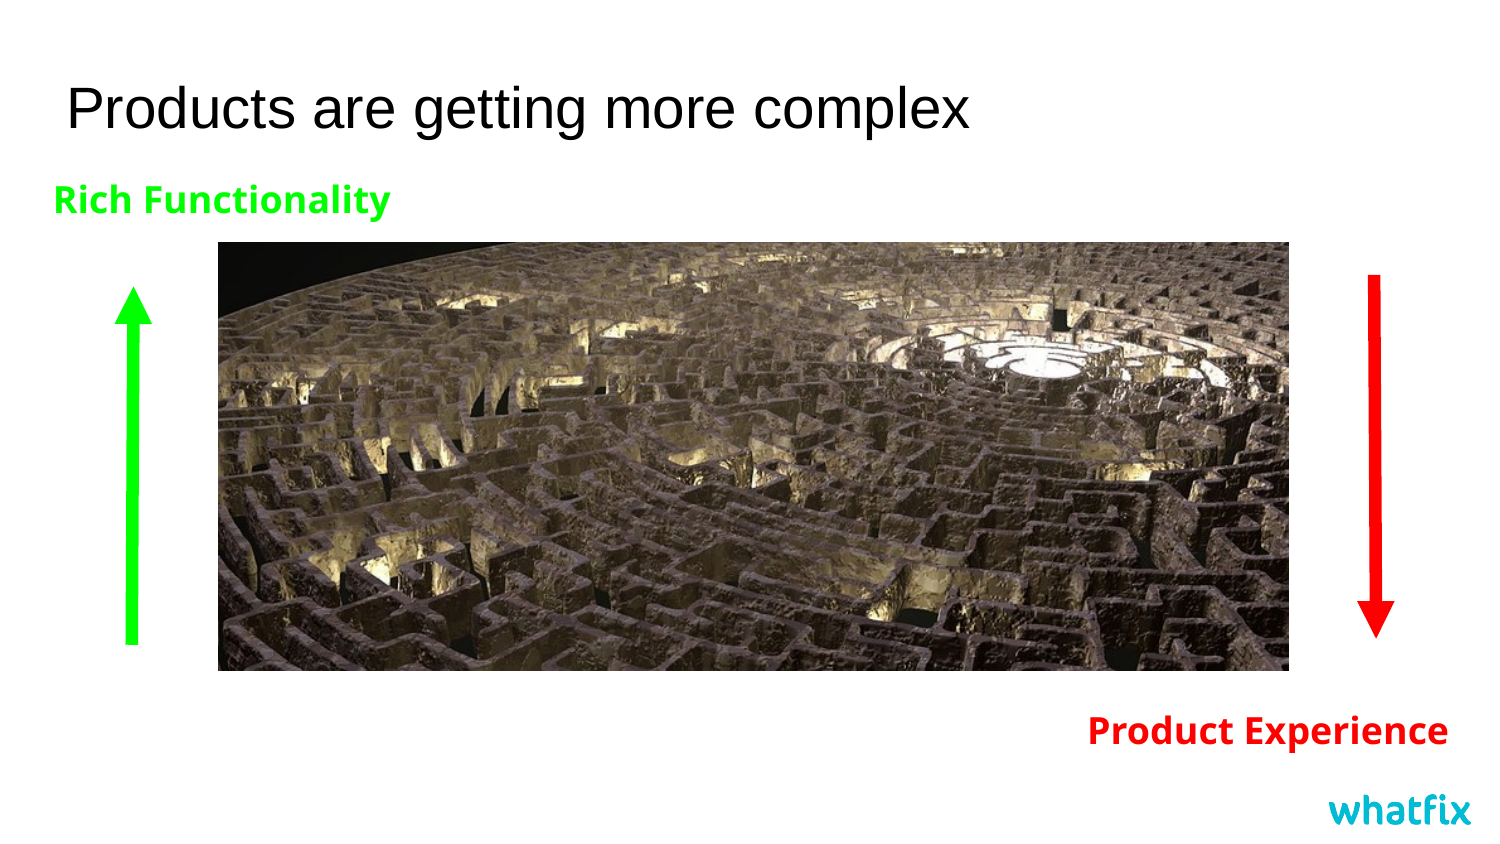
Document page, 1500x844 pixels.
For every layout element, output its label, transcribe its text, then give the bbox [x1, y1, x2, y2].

text_box Product Experience [1054, 692, 1492, 774]
title Products are getting more complex [51, 54, 1449, 149]
picture [218, 242, 1289, 671]
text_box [1373, 274, 1377, 639]
text_box Rich Functionality [8, 161, 446, 243]
picture [1329, 794, 1471, 825]
